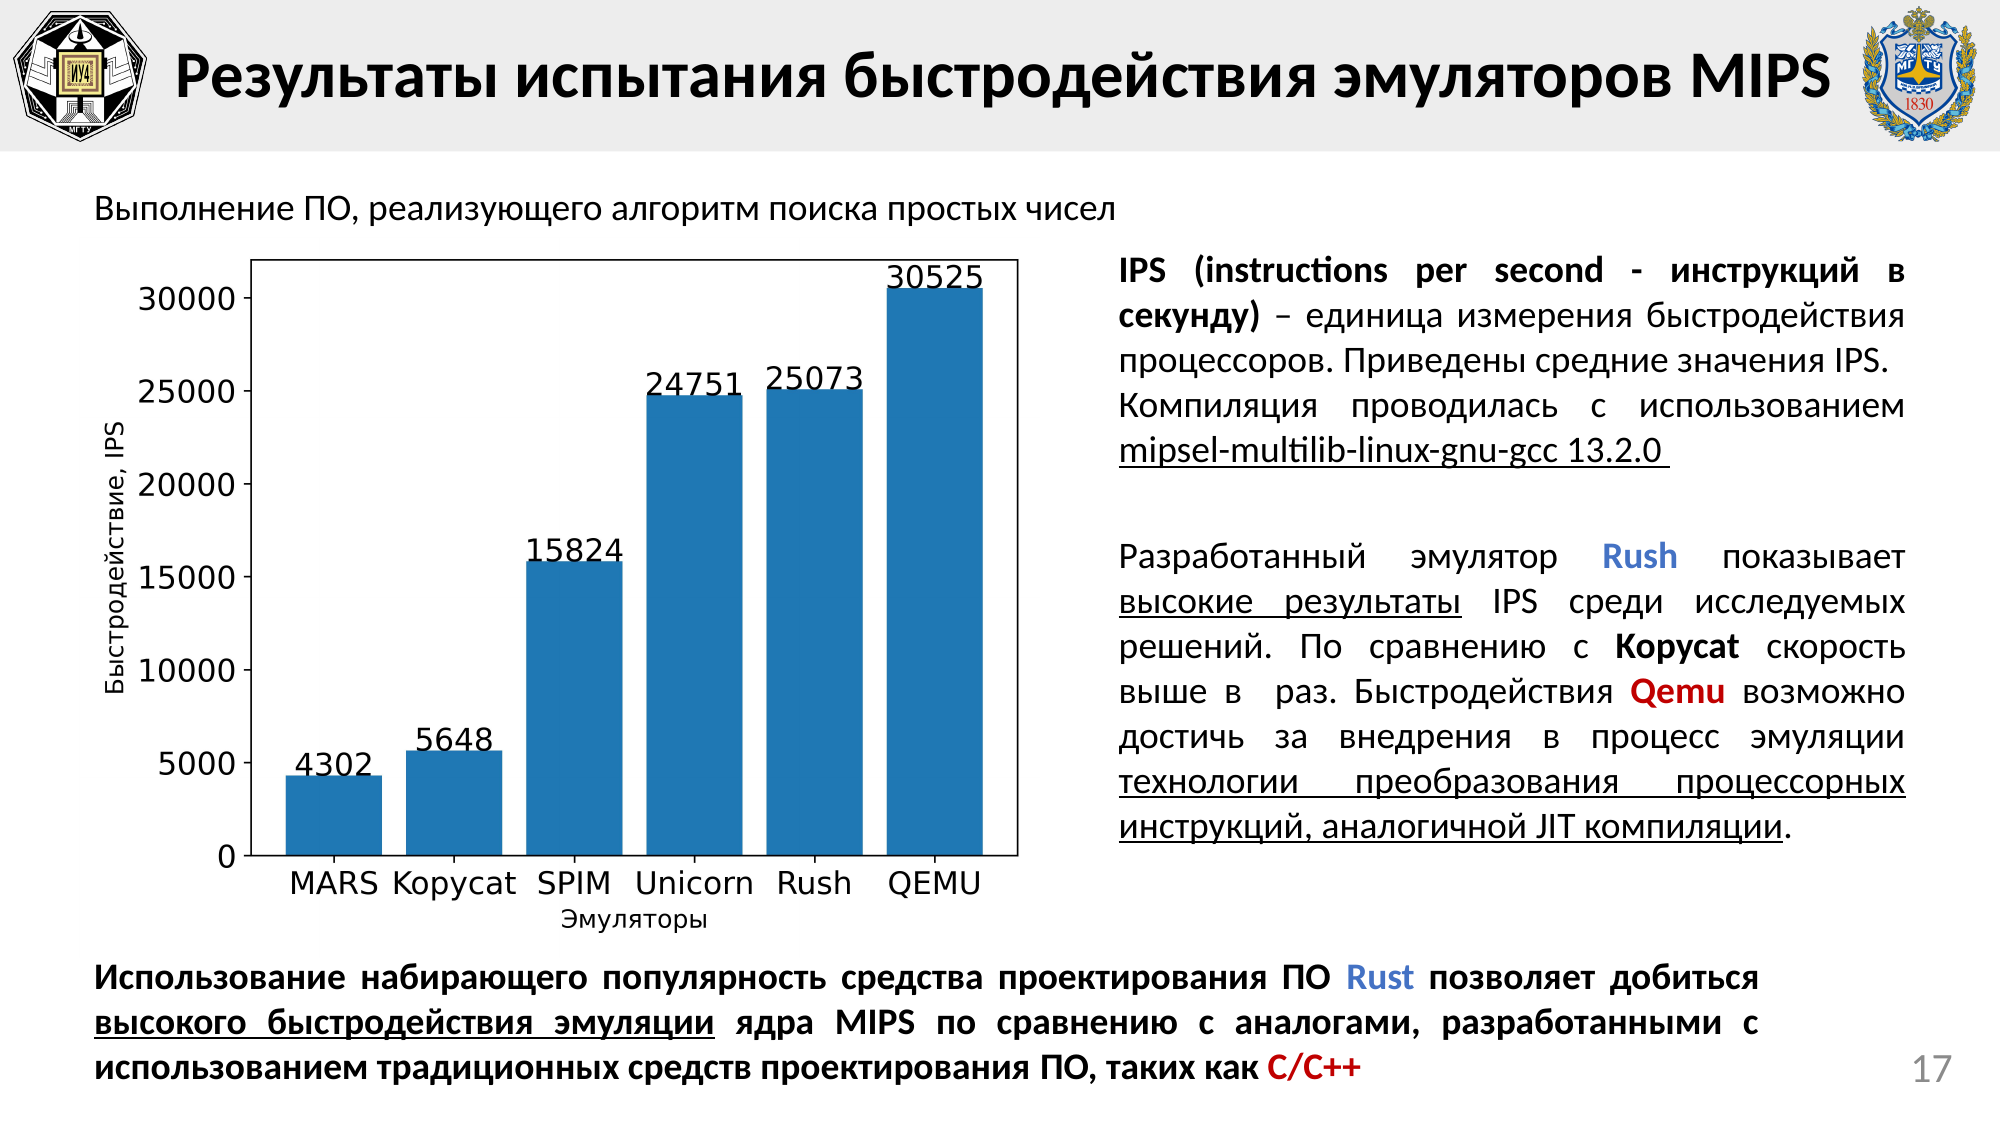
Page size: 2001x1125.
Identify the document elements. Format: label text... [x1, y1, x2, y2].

slide_number 17 [1517, 1036, 1968, 1097]
title Результаты испытания быстродействия эмуляторов MIPS [160, 0, 1850, 152]
text_box Выполнение ПО, реализующего алгоритм поиска простых чисел [79, 175, 1149, 236]
picture [1862, 6, 1977, 142]
text_box Использование набирающего популярность средства проектирования ПО Rust позволяет добиться высокого быстродействия эмуляции ядра MIPS по сравнению с аналогами, разработанными с использованием традиционных средств проектирования ПО, таких как C/C++ [79, 944, 1775, 1095]
picture [13, 11, 147, 142]
text_box IPS (instructions per second - инструкций в секунду) – единица измерения быстродействия процессоров. Приведены средние значения IPS. Компиляция проводилась с использованием mipsel-multilib-linux-gnu-gcc 13.2.0 [1103, 237, 1921, 478]
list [79, 237, 1040, 958]
